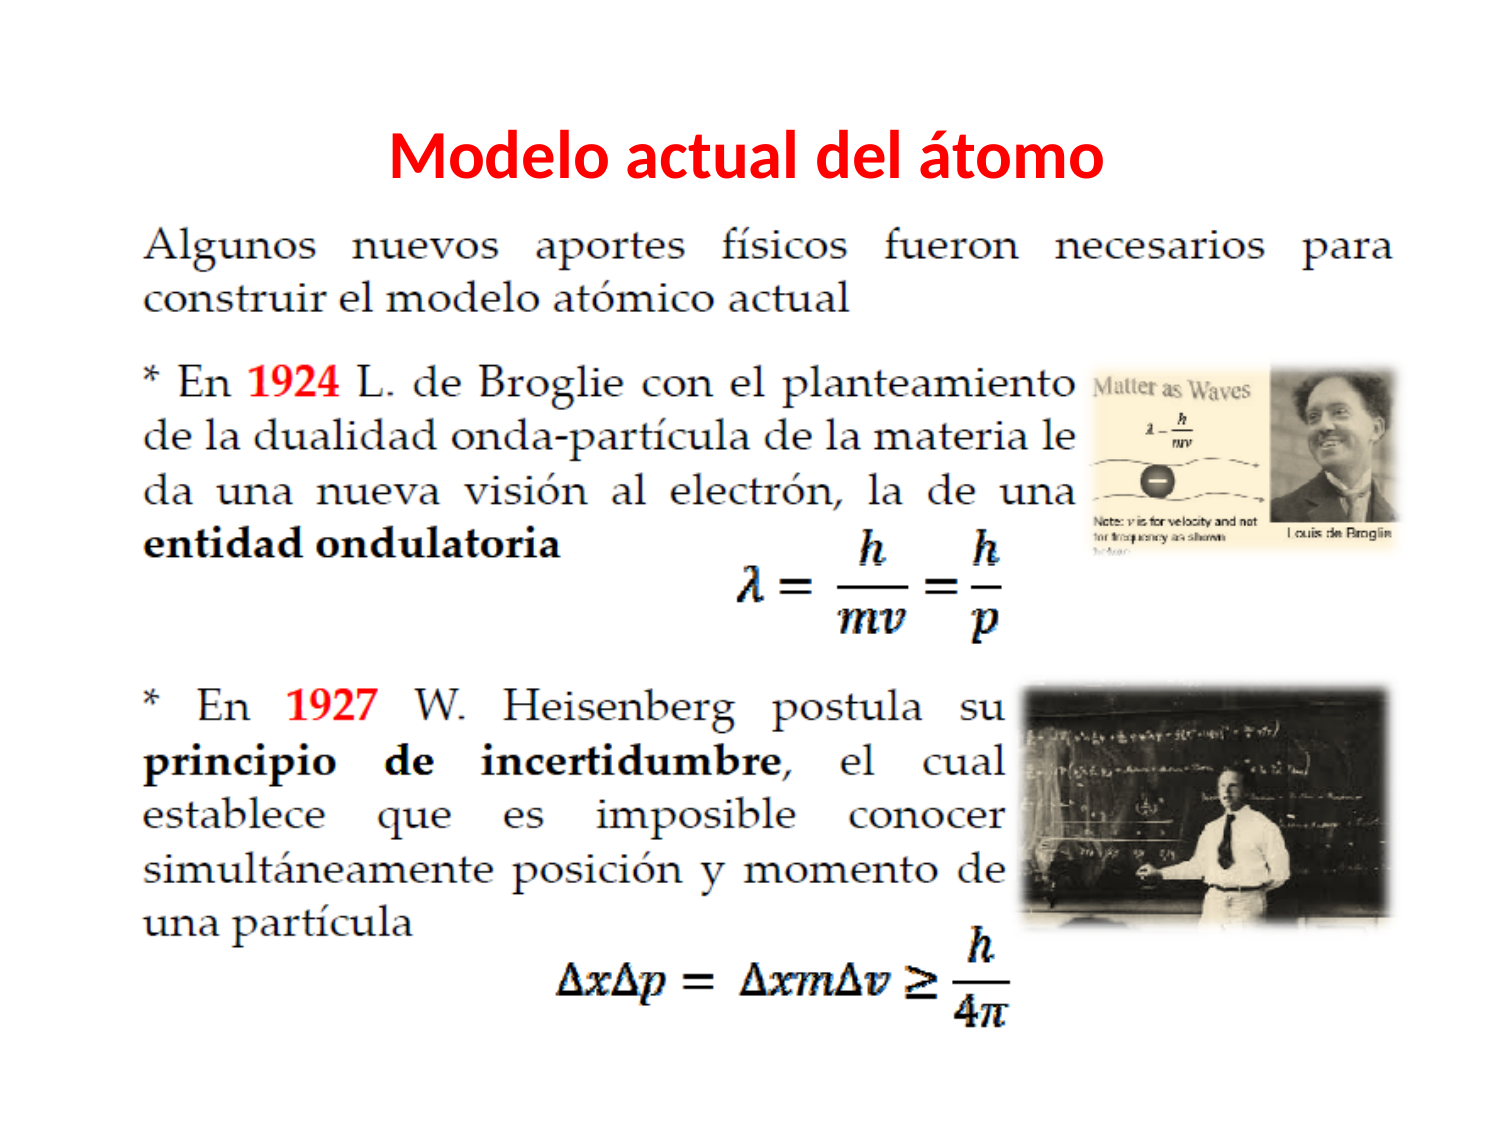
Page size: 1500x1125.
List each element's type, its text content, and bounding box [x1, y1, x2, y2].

title Modelo actual del átomo [171, 101, 1324, 201]
picture [100, 219, 1424, 1054]
